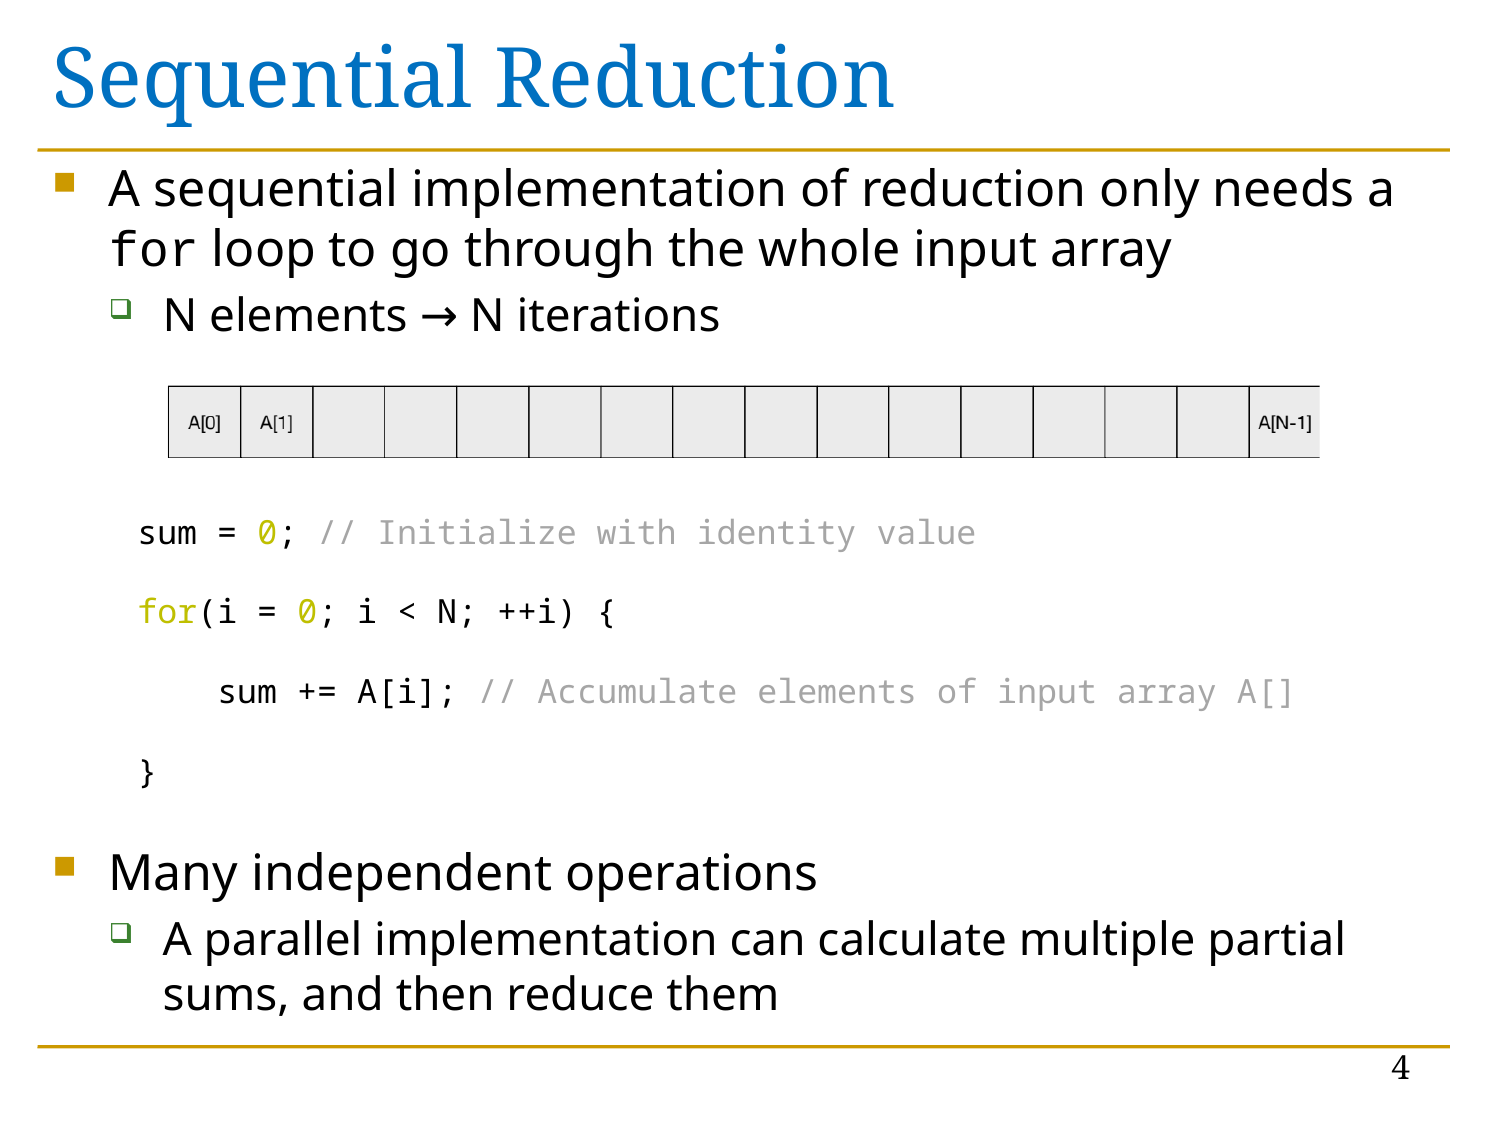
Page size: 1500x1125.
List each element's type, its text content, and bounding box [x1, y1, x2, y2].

text_box sum = 0; // Initialize with identity value for(i = 0; i < N; ++i) { sum += A[i]; // Accumulate elements of input array A[] } [122, 503, 1378, 798]
title Sequential Reduction [37, 0, 1451, 148]
slide_number 4 [1074, 1023, 1426, 1100]
list A sequential implementation of reduction only needs a for loop to go through the whole input array N elements → N iterations Many independent operations A parallel implementation can calculate multiple partial sums, and then reduce them [37, 148, 1451, 1048]
picture [167, 385, 1320, 458]
